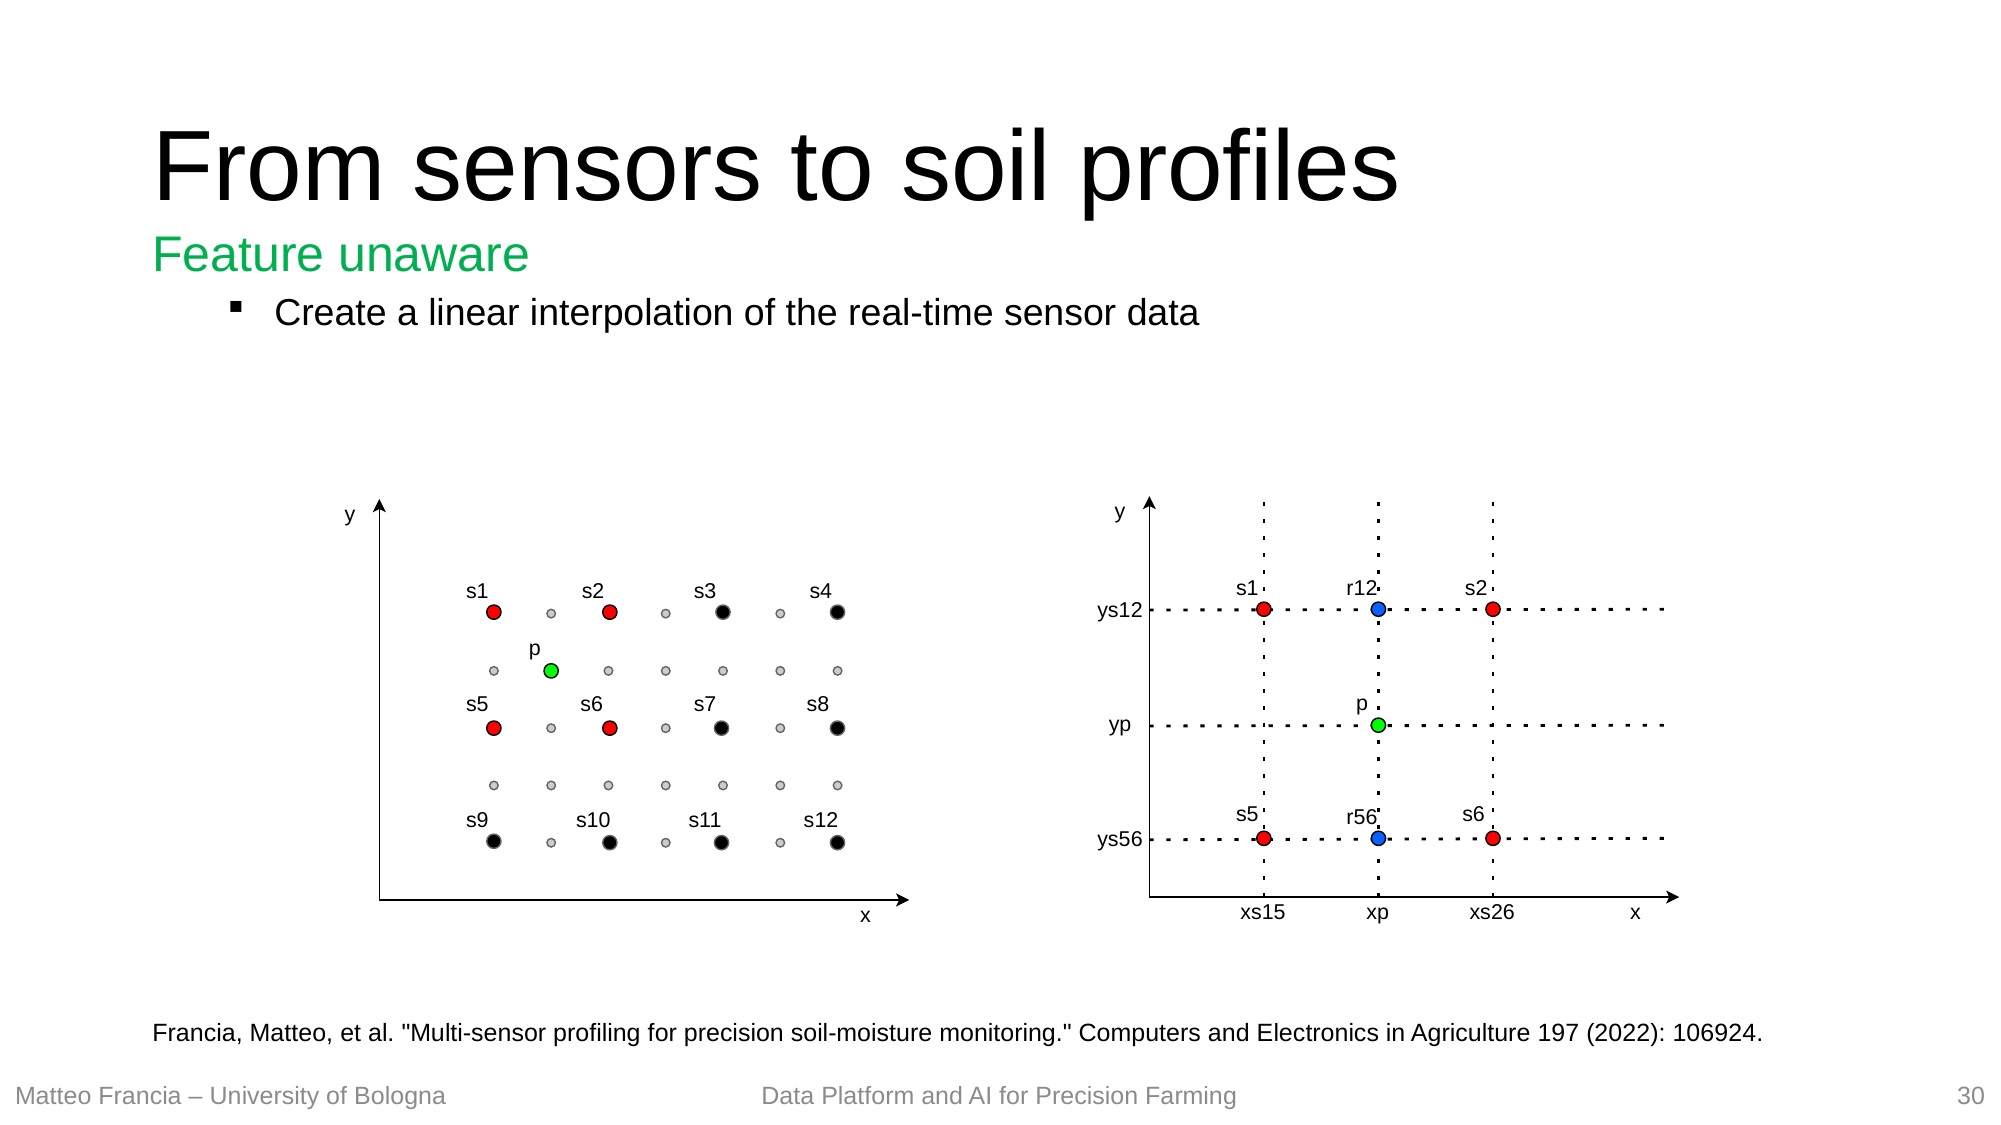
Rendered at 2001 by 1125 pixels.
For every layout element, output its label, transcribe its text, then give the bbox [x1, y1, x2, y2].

title From sensors to soil profiles [137, 59, 1863, 278]
slide_number 30 [1550, 1065, 2000, 1125]
text_box Francia, Matteo, et al. "Multi-sensor profiling for precision soil-moisture monitoring." Computers and Electronics in Agriculture 197 (2022): 106924. [137, 1003, 1863, 1064]
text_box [1092, 496, 1678, 926]
footer Matteo Francia – University of Bologna [0, 1065, 466, 1125]
list Feature unaware Create a linear interpolation of the real-time sensor data [137, 278, 1863, 993]
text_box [322, 499, 908, 929]
